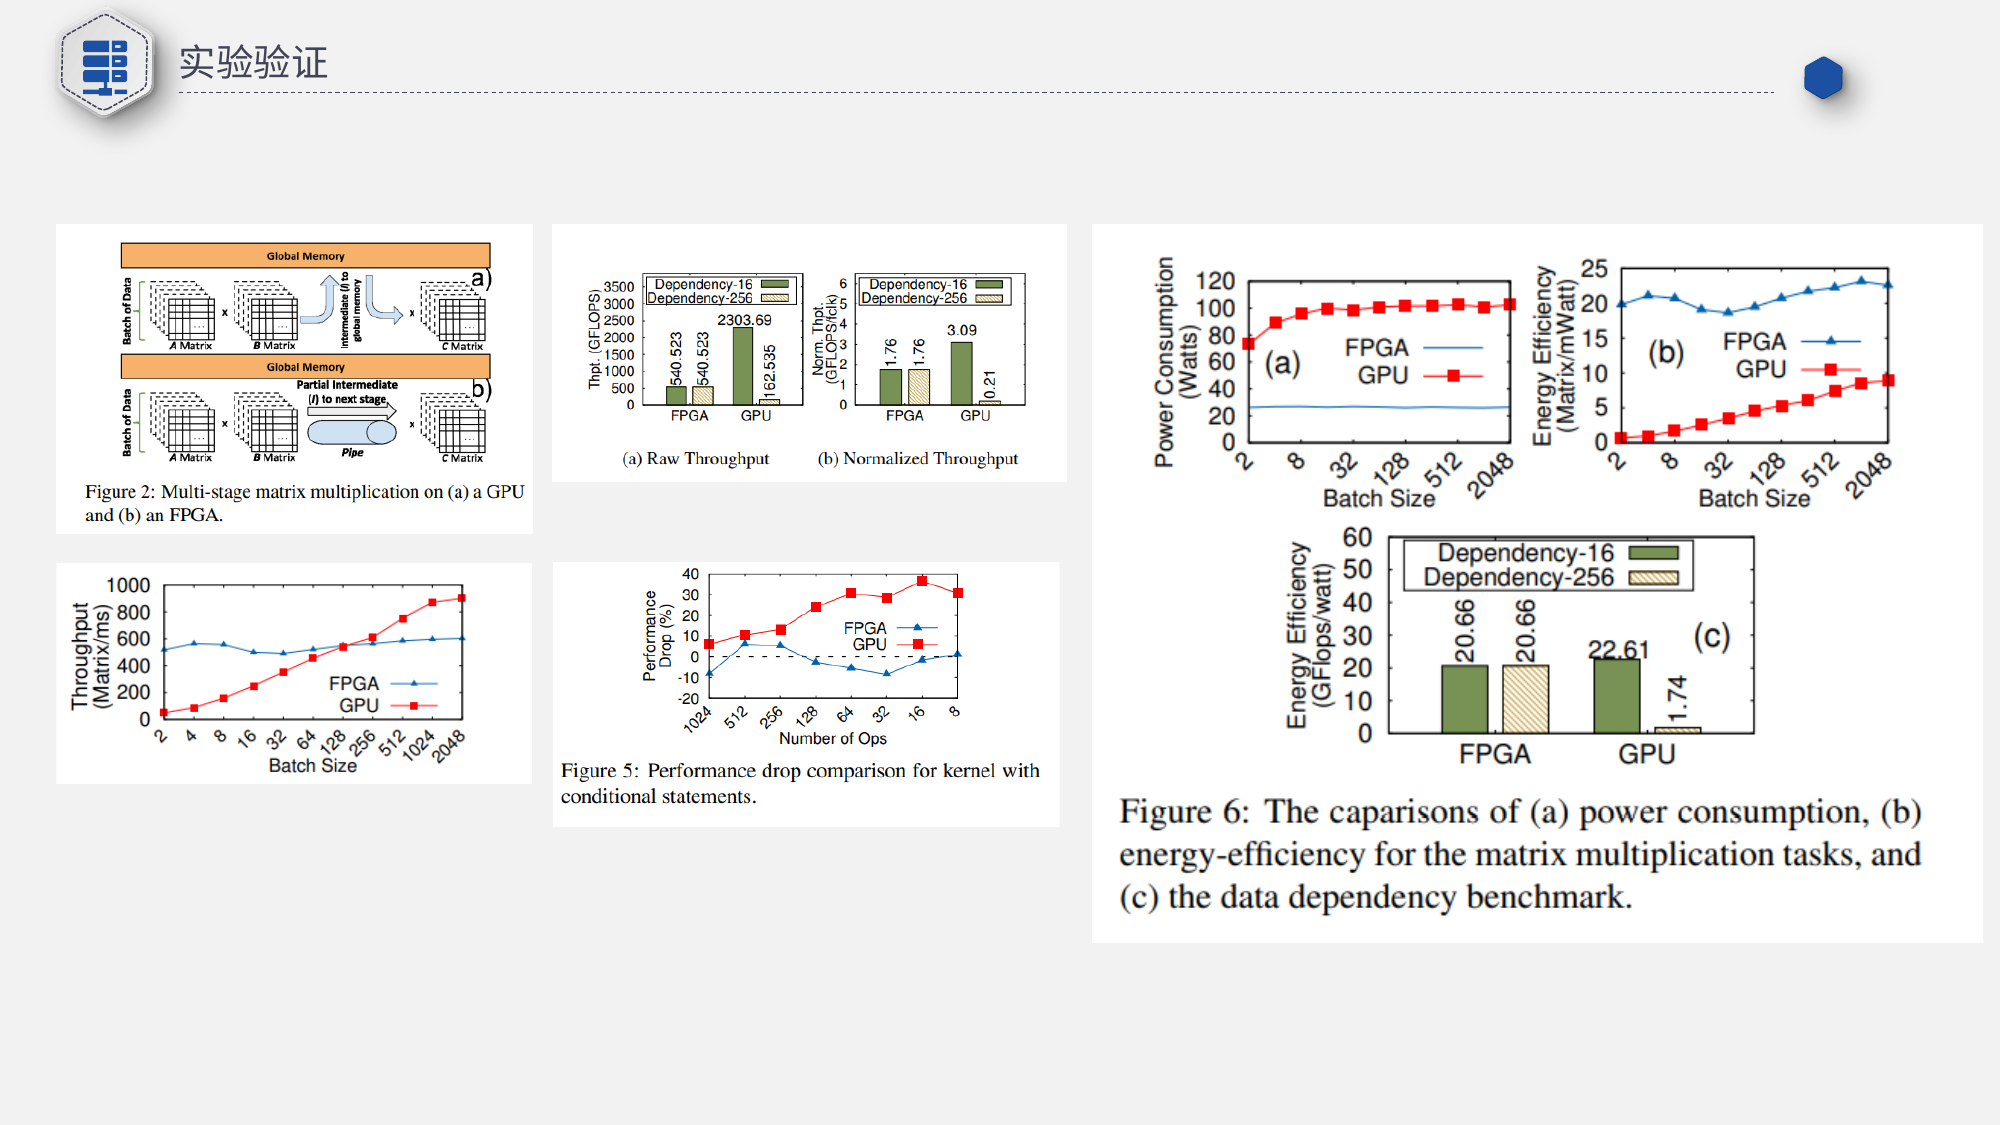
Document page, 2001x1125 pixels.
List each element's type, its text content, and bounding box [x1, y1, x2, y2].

picture [1092, 224, 1983, 943]
picture [56, 563, 533, 784]
text_box 实验验证 [167, 33, 475, 90]
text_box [49, 12, 160, 112]
picture [552, 224, 1067, 482]
picture [552, 562, 1060, 827]
picture [56, 224, 533, 534]
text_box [1802, 58, 1845, 97]
